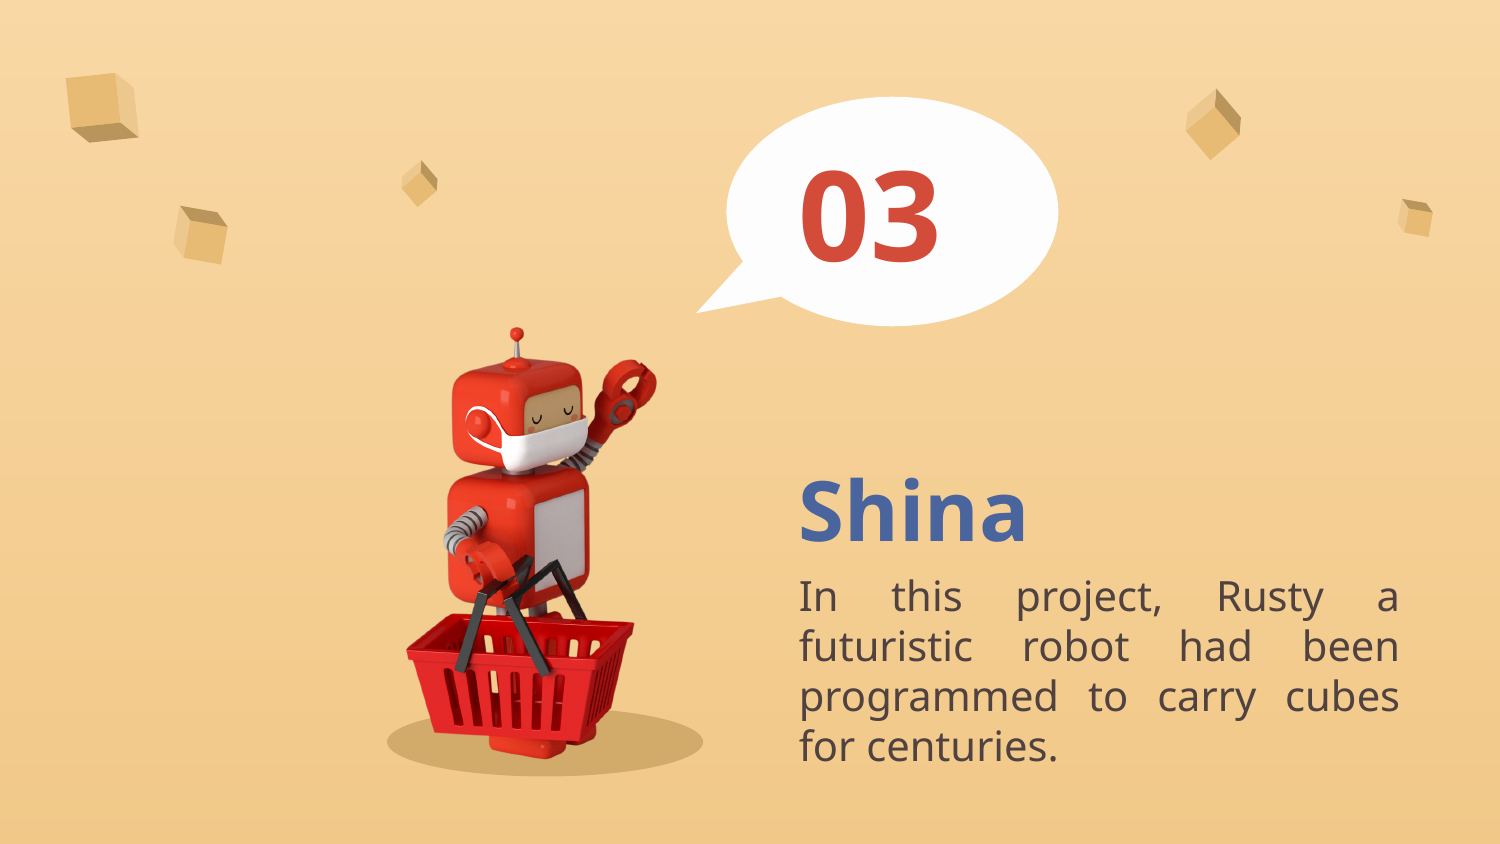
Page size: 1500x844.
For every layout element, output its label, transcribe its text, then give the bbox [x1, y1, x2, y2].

title Shina [783, 427, 1211, 554]
subtitle In this project, Rusty a futuristic robot had been programmed to carry cubes for centuries. [783, 554, 1416, 672]
title 03 [783, 159, 1042, 264]
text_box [379, 292, 704, 777]
